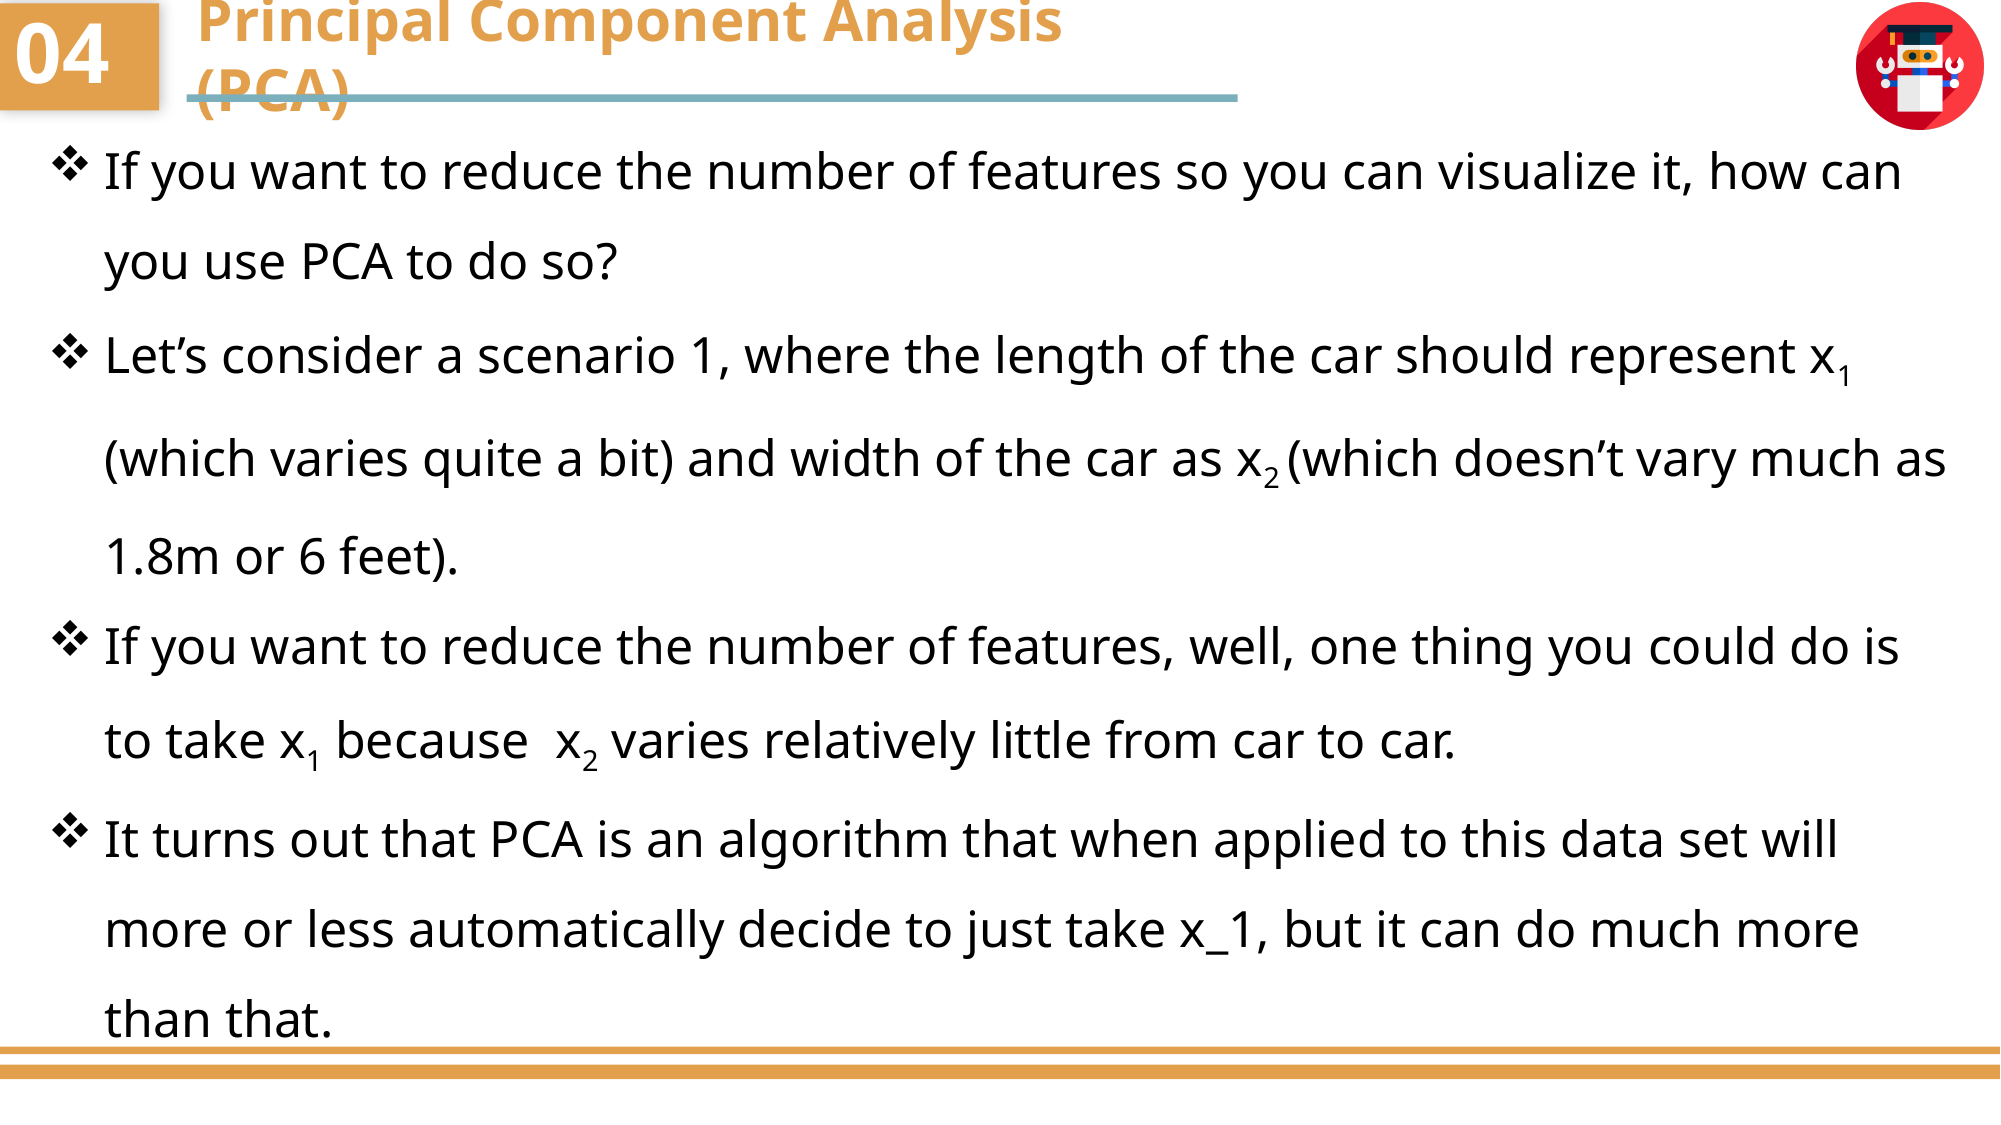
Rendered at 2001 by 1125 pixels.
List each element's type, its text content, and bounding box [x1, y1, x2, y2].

list 04 [0, 3, 160, 111]
text_box [186, 93, 1239, 102]
list Principal Component Analysis (PCA) [182, 0, 1238, 102]
text_box If you want to reduce the number of features so you can visualize it, how can you use PCA to do so? Let’s consider a scenario 1, where the length of the car should represent x1 (which varies quite a bit) and width of the car as x2 (which doesn’t vary much as 1.8m or 6 feet). If you want to reduce the number of features, well, one thing you could do is to take x1 because x2 varies relatively little from car to car. It turns out that PCA is an algorithm that when applied to this data set will more or less automatically decide to just take x_1, but it can do much more than that. [33, 102, 1969, 1055]
picture [1856, 2, 1984, 130]
